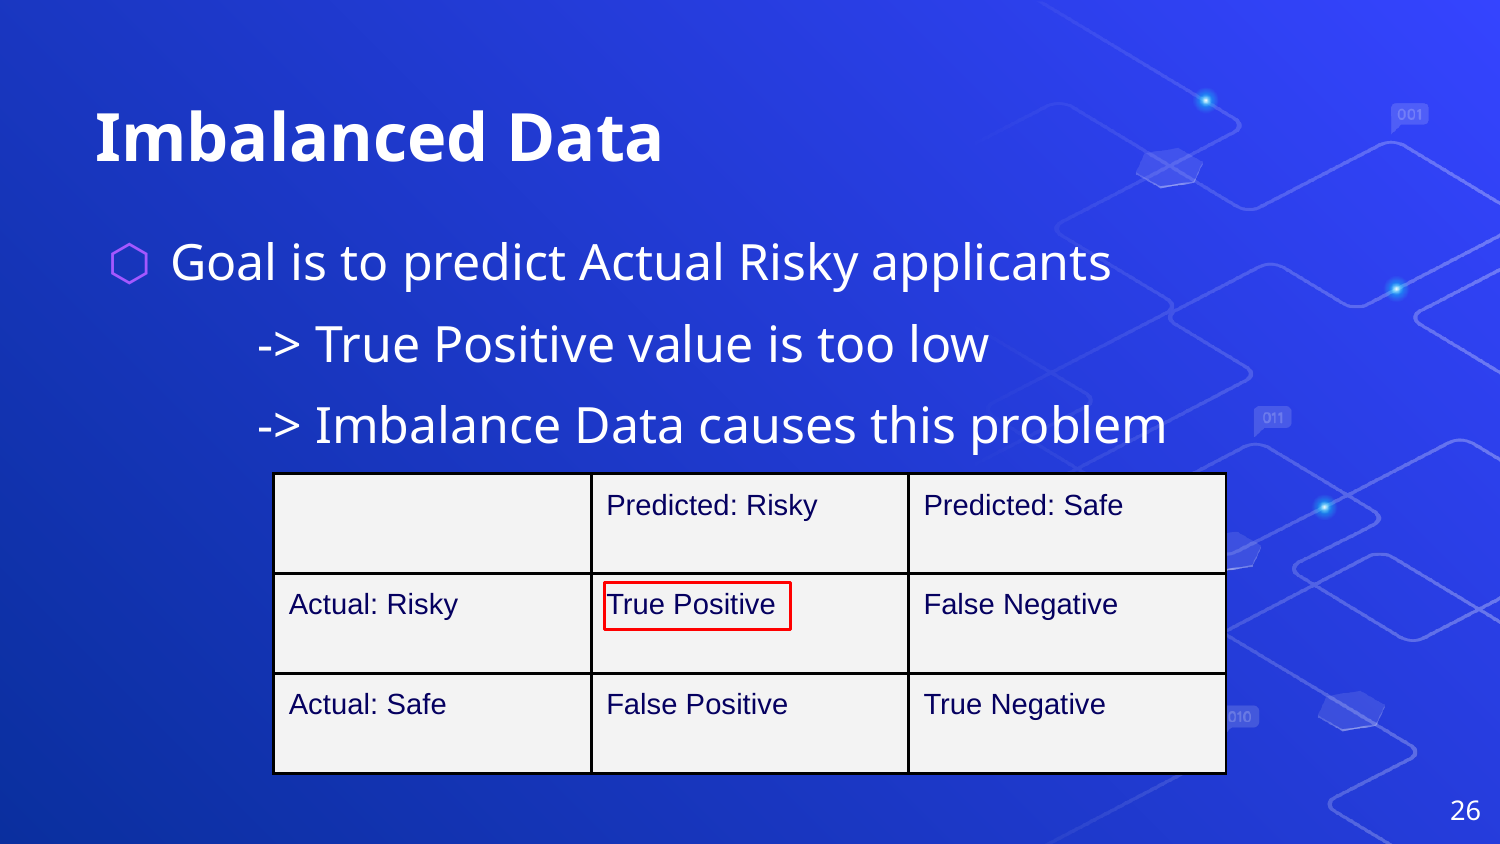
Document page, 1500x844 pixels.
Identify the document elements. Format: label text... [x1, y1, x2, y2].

table_cell False Negative [910, 575, 1225, 672]
title Imbalanced Data [95, 33, 1082, 175]
slide_number ‹#› [1391, 779, 1482, 844]
table_header Predicted: Risky [593, 475, 907, 572]
text_box [604, 582, 791, 630]
table_cell False Positive [593, 675, 907, 772]
picture [0, 0, 1500, 844]
table_header Predicted: Safe [910, 475, 1225, 572]
table_header [275, 475, 590, 572]
table_cell True Negative [910, 675, 1225, 772]
table_cell Actual: Risky [275, 575, 590, 672]
table_cell True Positive [593, 575, 907, 672]
table_cell Actual: Safe [275, 675, 590, 772]
list Goal is to predict Actual Risky applicants -> True Positive value is too low -> Imbalance Data causes this problem [95, 221, 1471, 741]
